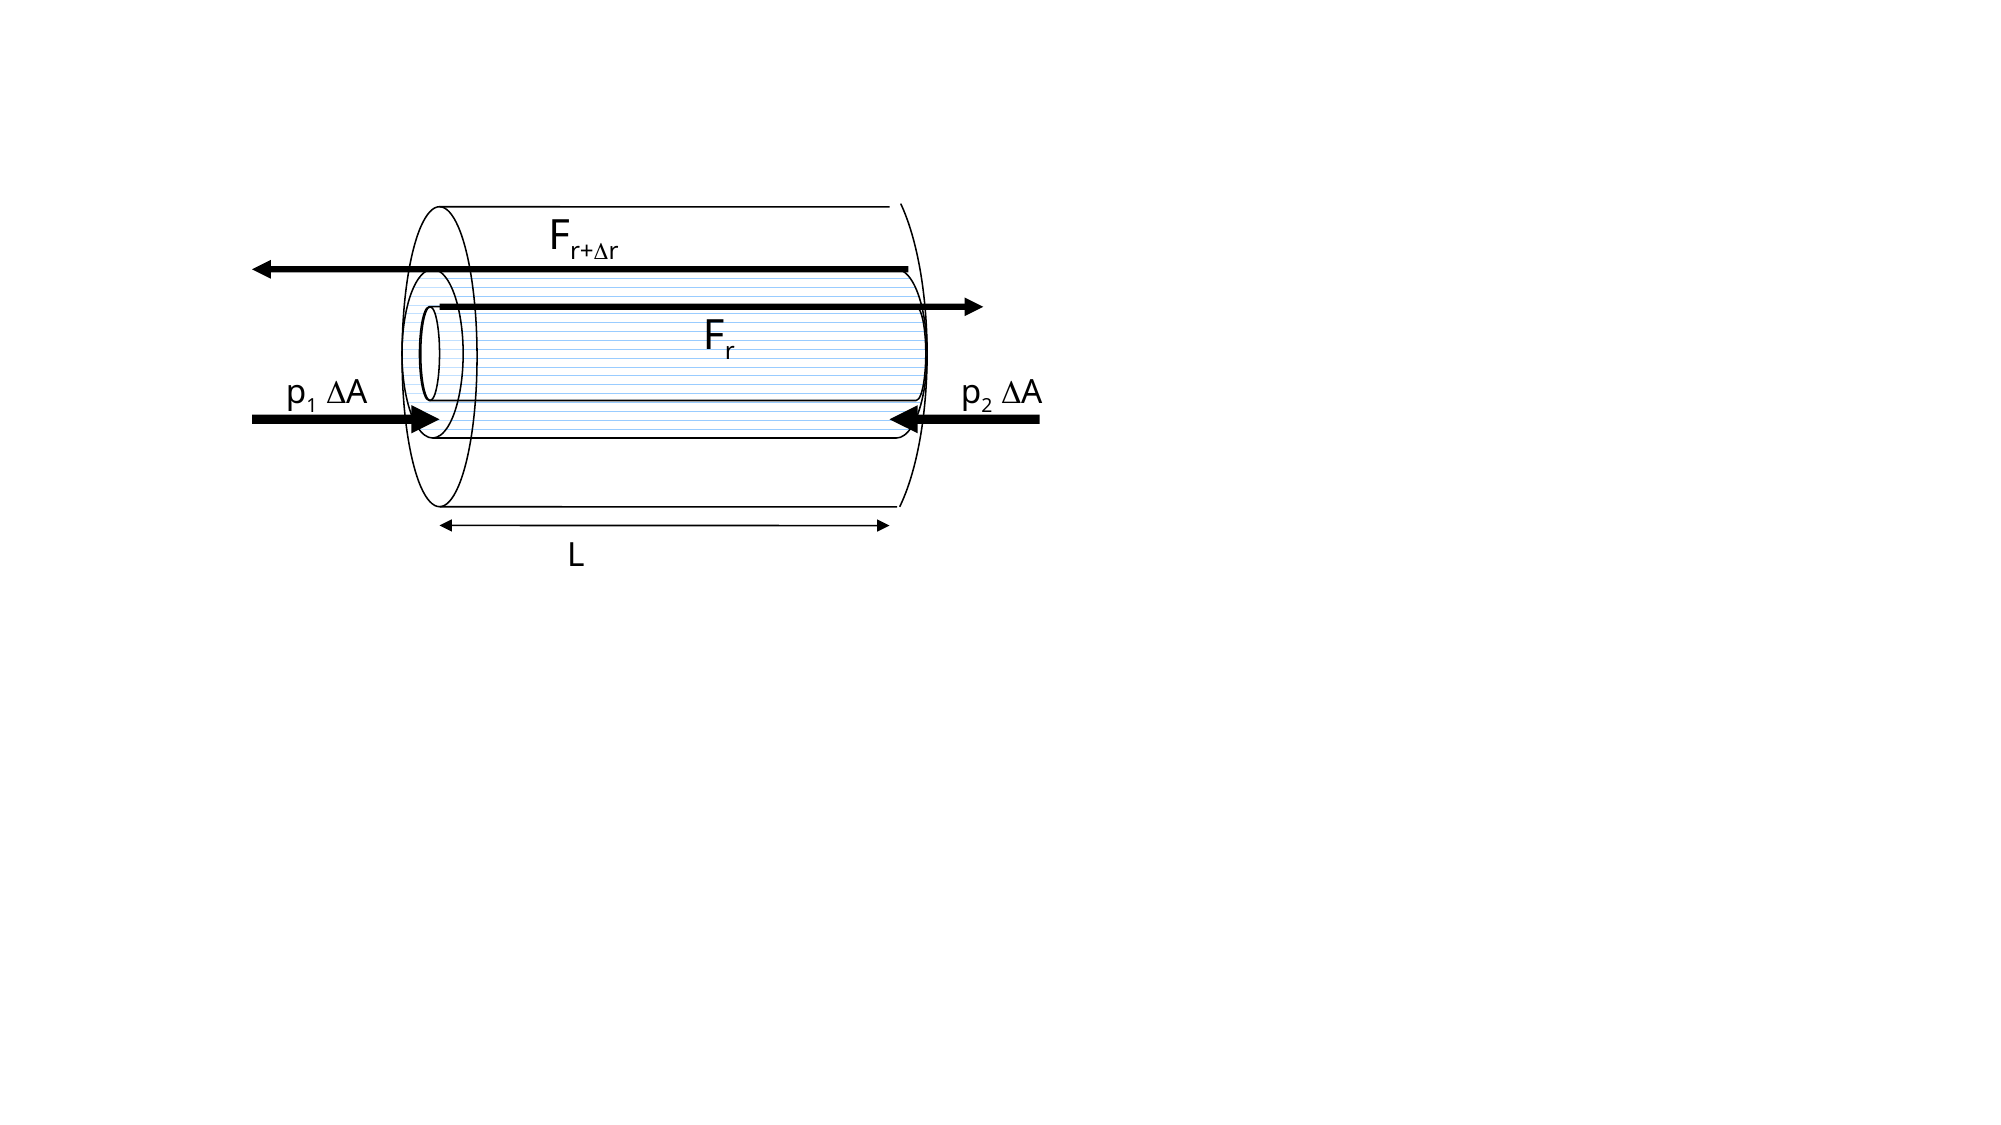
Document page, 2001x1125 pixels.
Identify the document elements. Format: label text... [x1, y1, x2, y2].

text_box [402, 206, 478, 507]
text_box [926, 300, 984, 313]
text_box [471, 270, 883, 306]
text_box Fr [687, 299, 863, 357]
text_box Fr+r [533, 200, 684, 206]
text_box Fr+r [533, 207, 684, 257]
text_box [439, 519, 890, 532]
text_box [252, 263, 408, 276]
text_box [862, 203, 928, 507]
text_box p2 A [945, 362, 1088, 438]
text_box p1 A [270, 362, 407, 438]
text_box [476, 307, 873, 401]
text_box [472, 401, 882, 439]
text_box L [552, 526, 646, 582]
